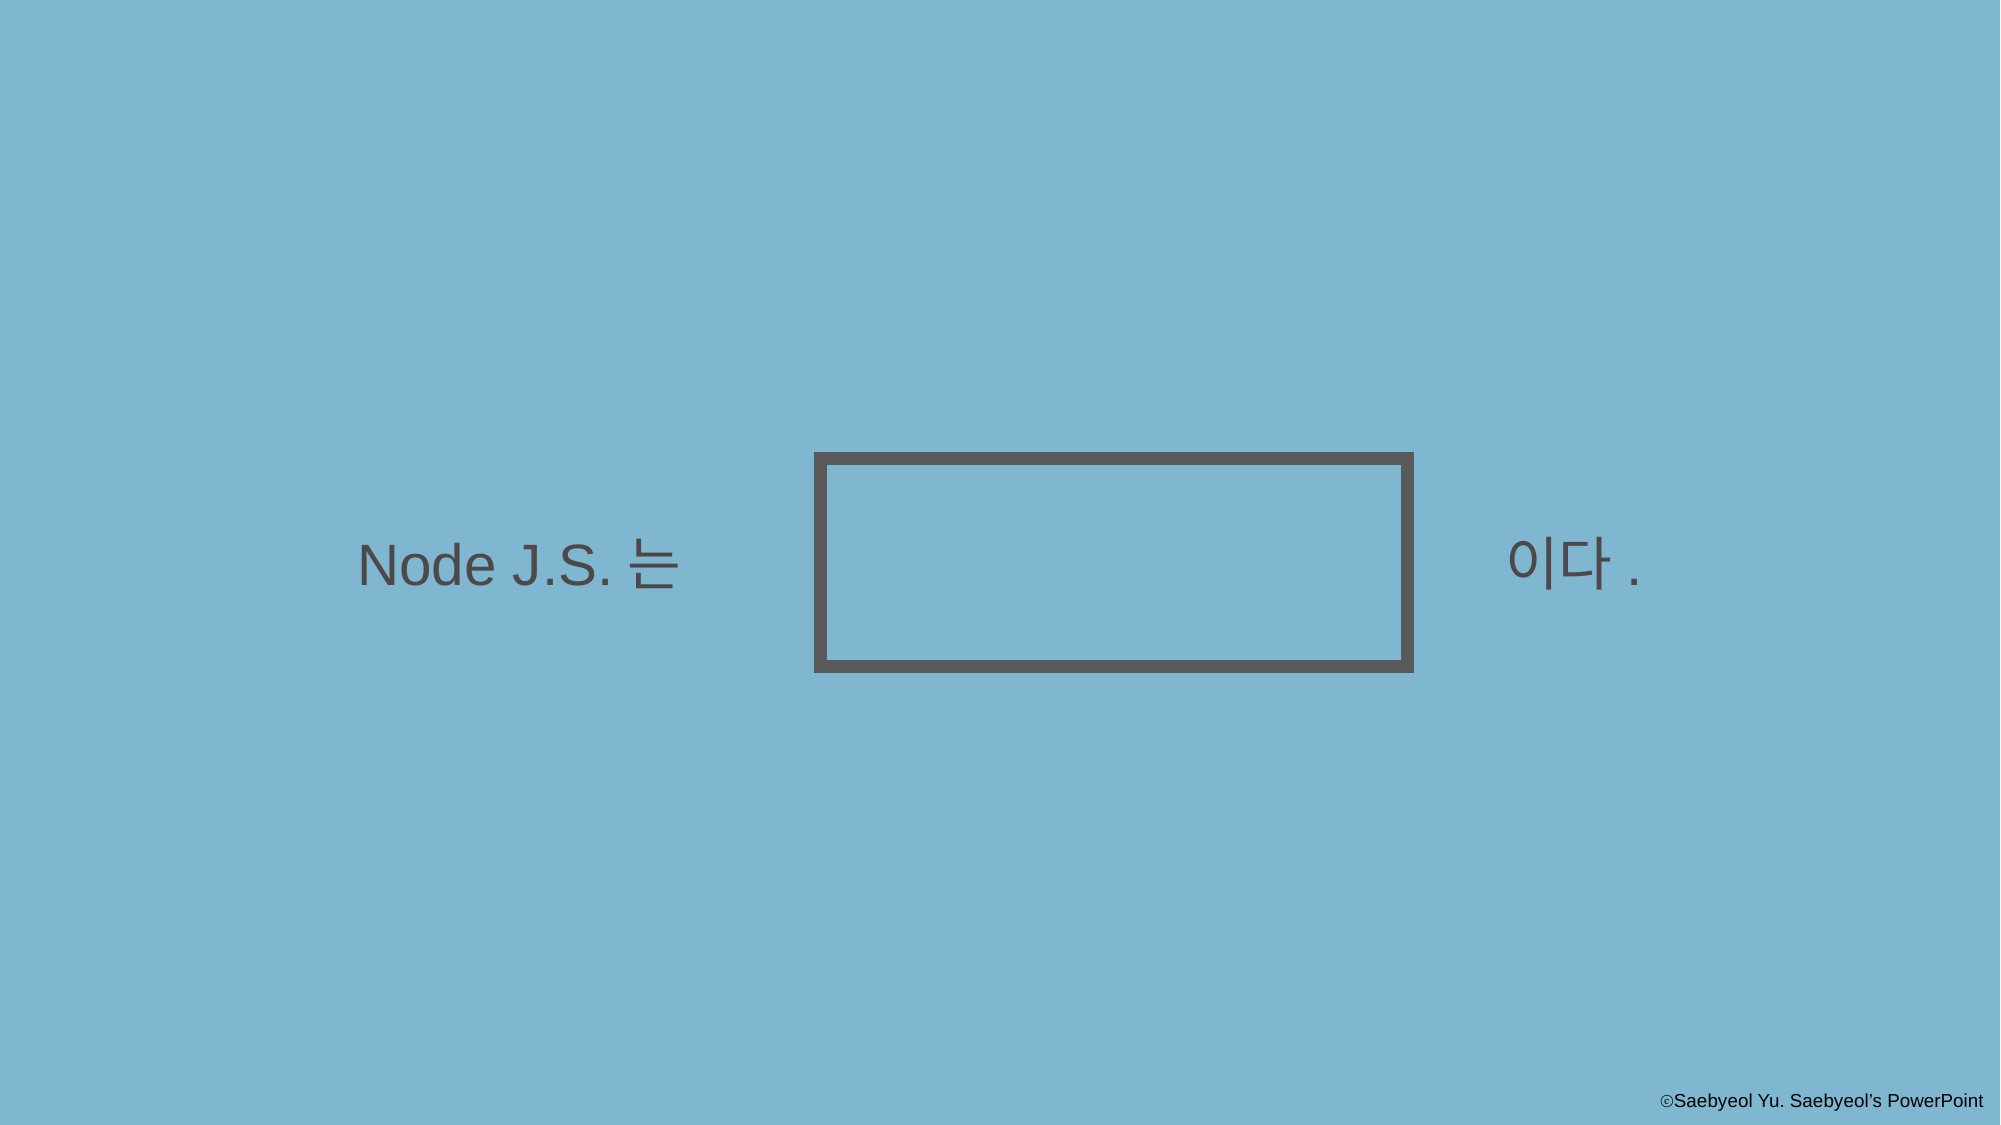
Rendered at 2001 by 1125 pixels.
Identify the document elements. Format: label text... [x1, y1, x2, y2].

text_box [819, 458, 1409, 667]
text_box 이다. [1490, 519, 1658, 605]
text_box Node J.S.는 [342, 519, 697, 605]
